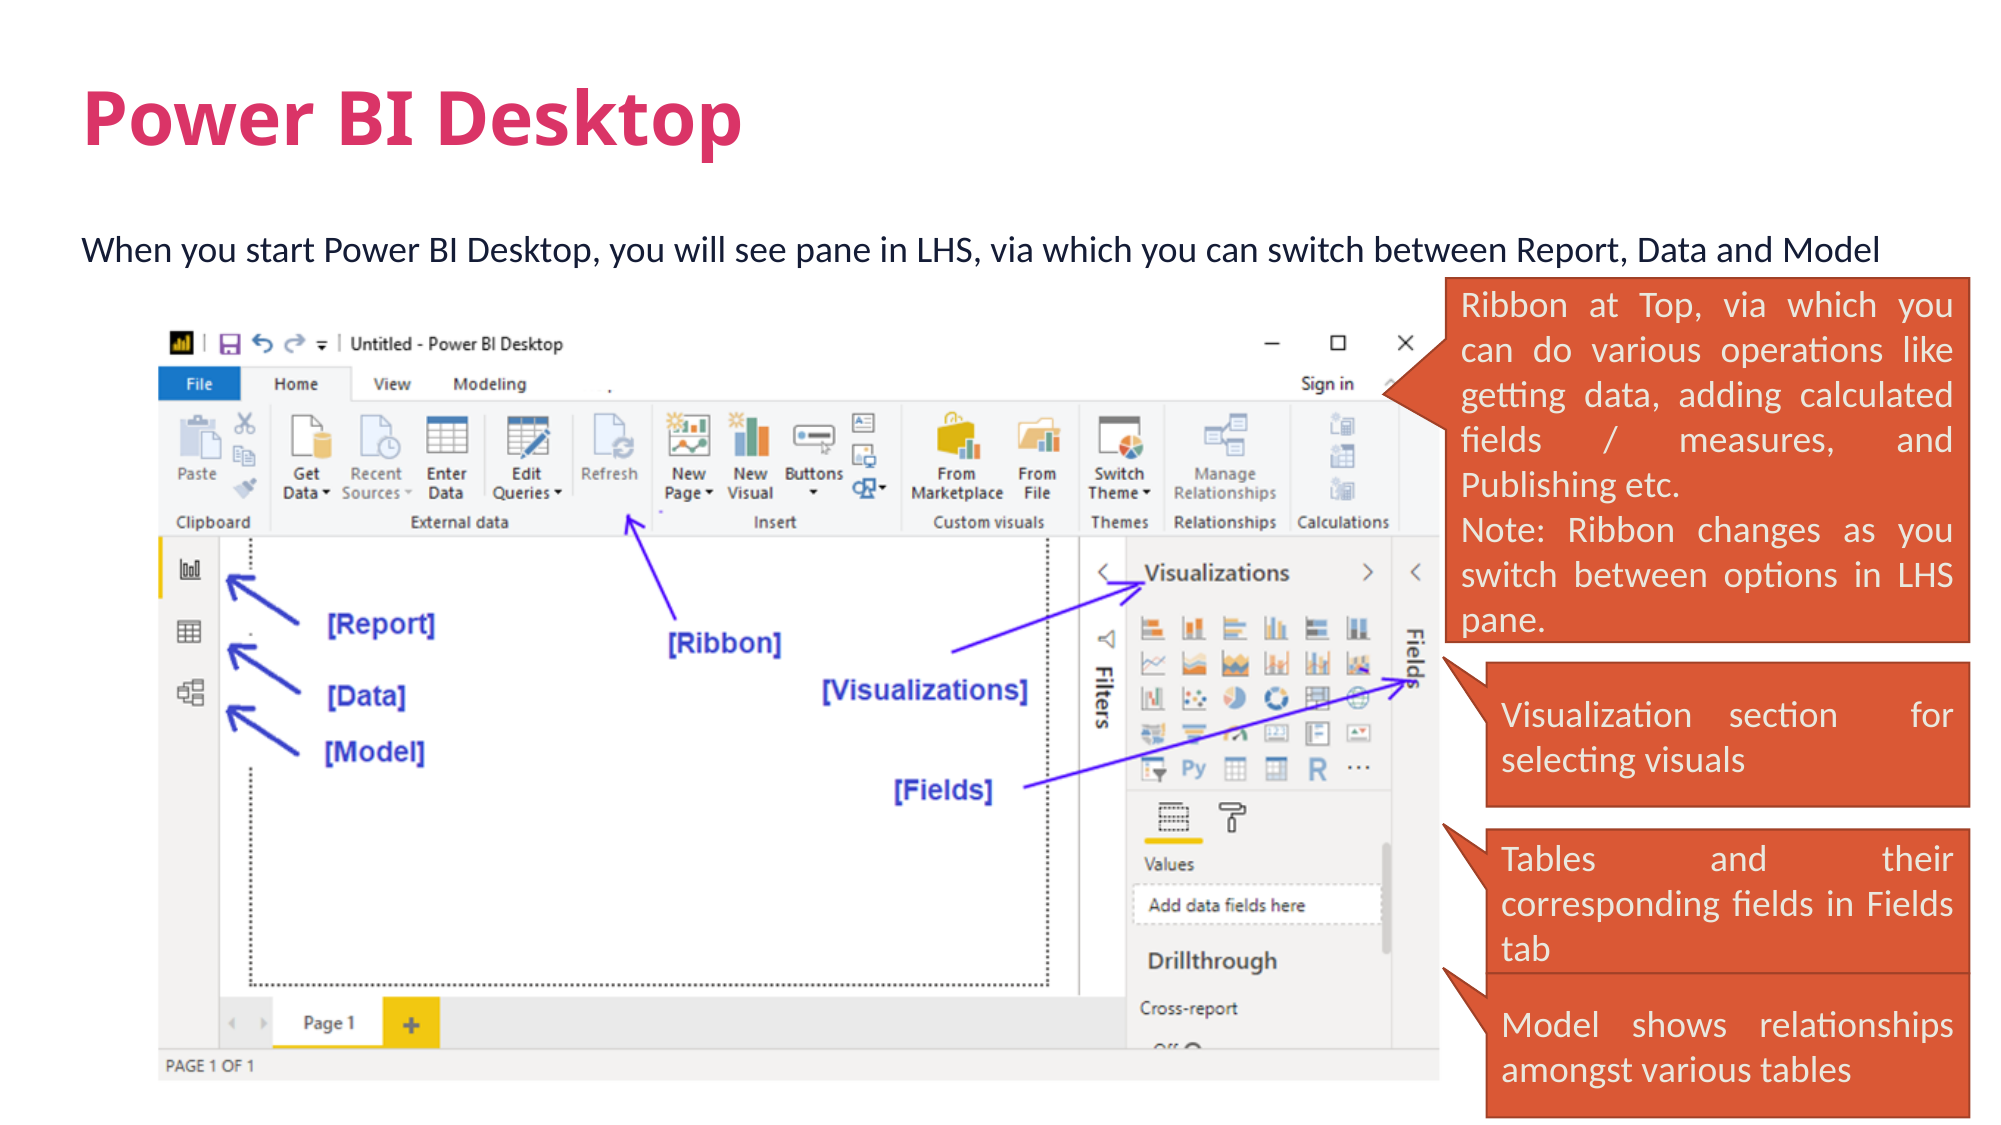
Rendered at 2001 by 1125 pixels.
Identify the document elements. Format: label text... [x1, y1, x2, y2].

text_box Ribbon at Top, via which you can do various operations like getting data, adding calculated fields / measures, and Publishing etc. Note: Ribbon changes as you switch between options in LHS pane. [1444, 277, 1971, 644]
title Power BI Desktop [81, 73, 1919, 185]
text_box Visualization section for selecting visuals [1447, 658, 1971, 808]
list When you start Power BI Desktop, you will see pane in LHS, via which you can switch between Report, Data and Model [81, 220, 1919, 322]
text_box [157, 321, 1447, 1094]
text_box Model shows relationships amongst various tables [1447, 969, 1971, 1119]
text_box Tables and their corresponding fields in Fields tab [1447, 825, 1971, 972]
